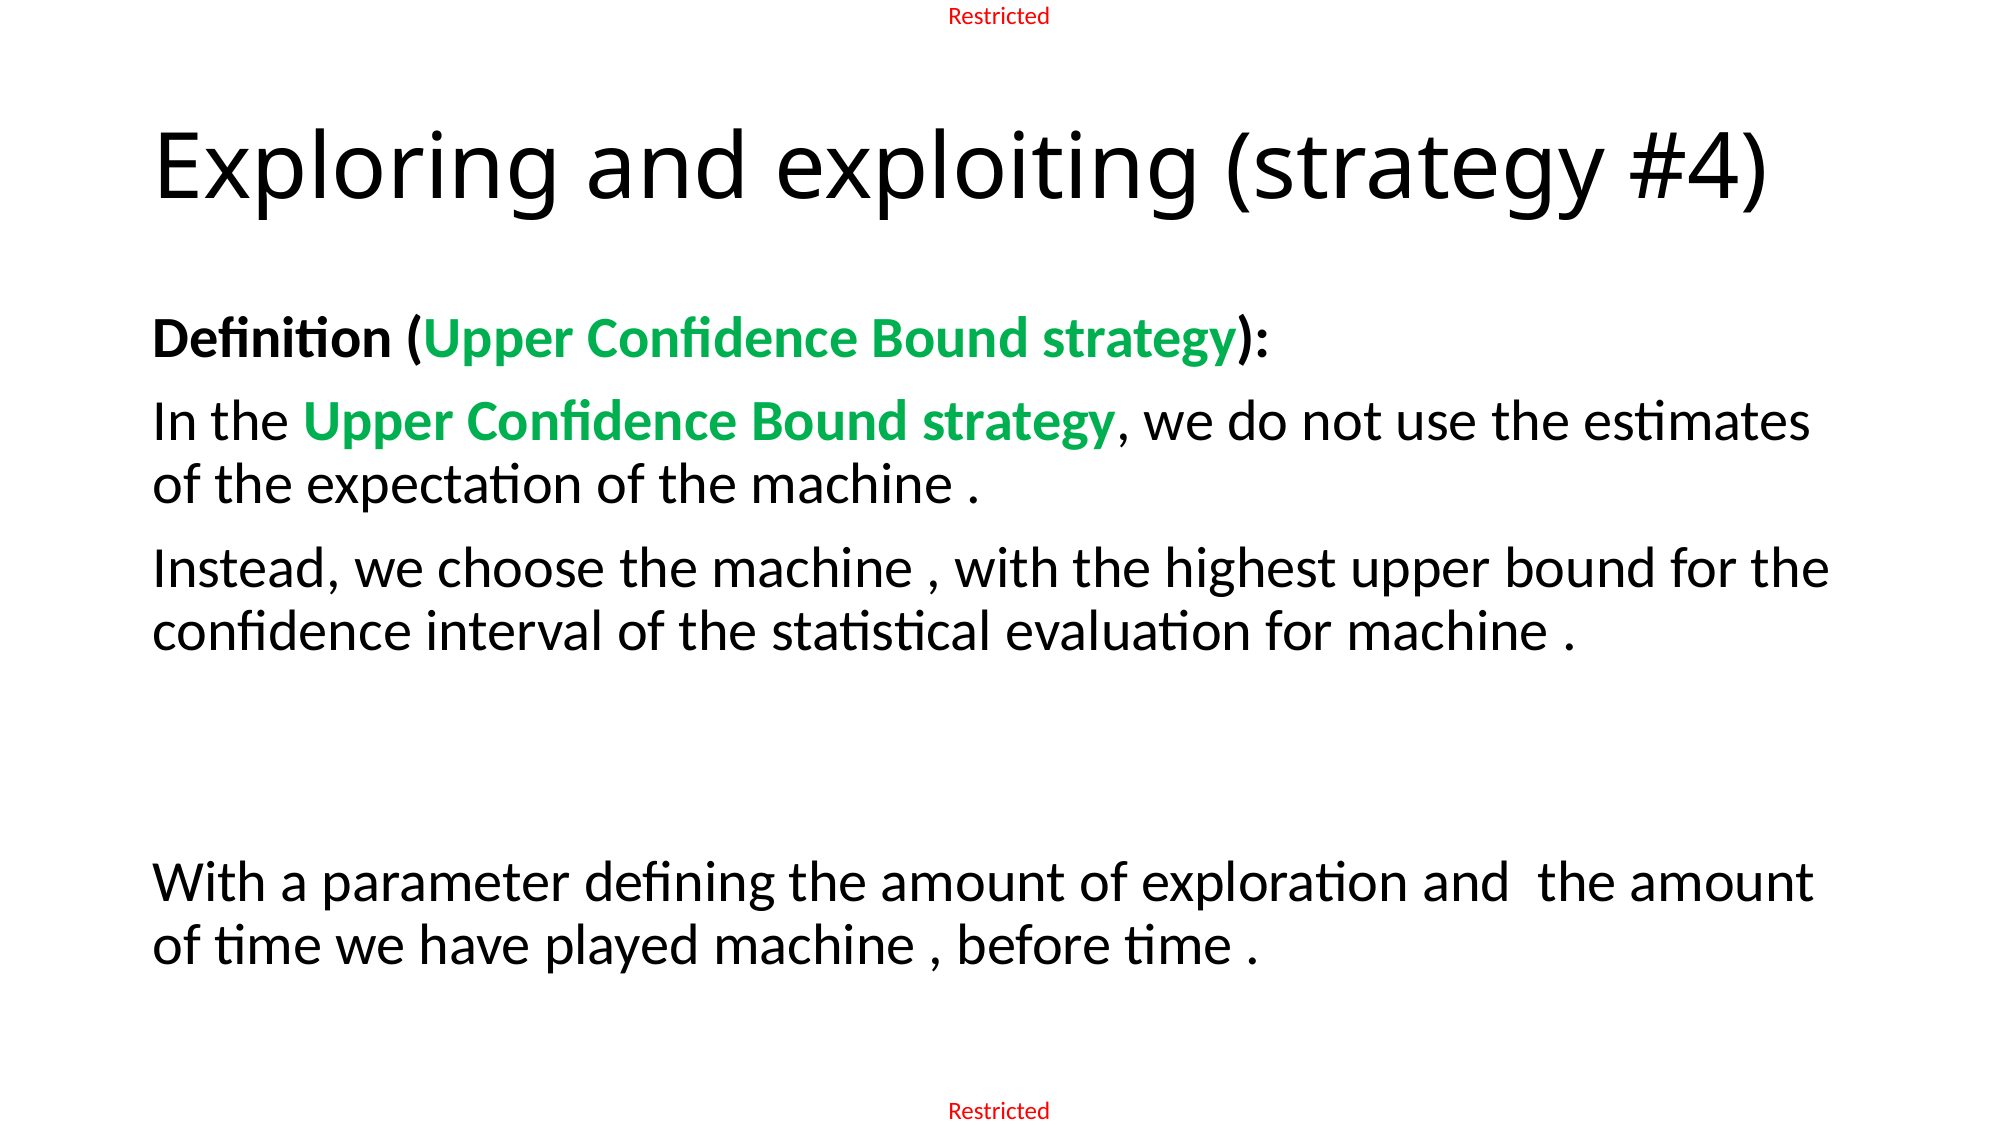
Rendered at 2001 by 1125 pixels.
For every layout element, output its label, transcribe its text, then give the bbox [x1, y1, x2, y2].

title Exploring and exploiting (strategy #4) [137, 59, 1863, 278]
